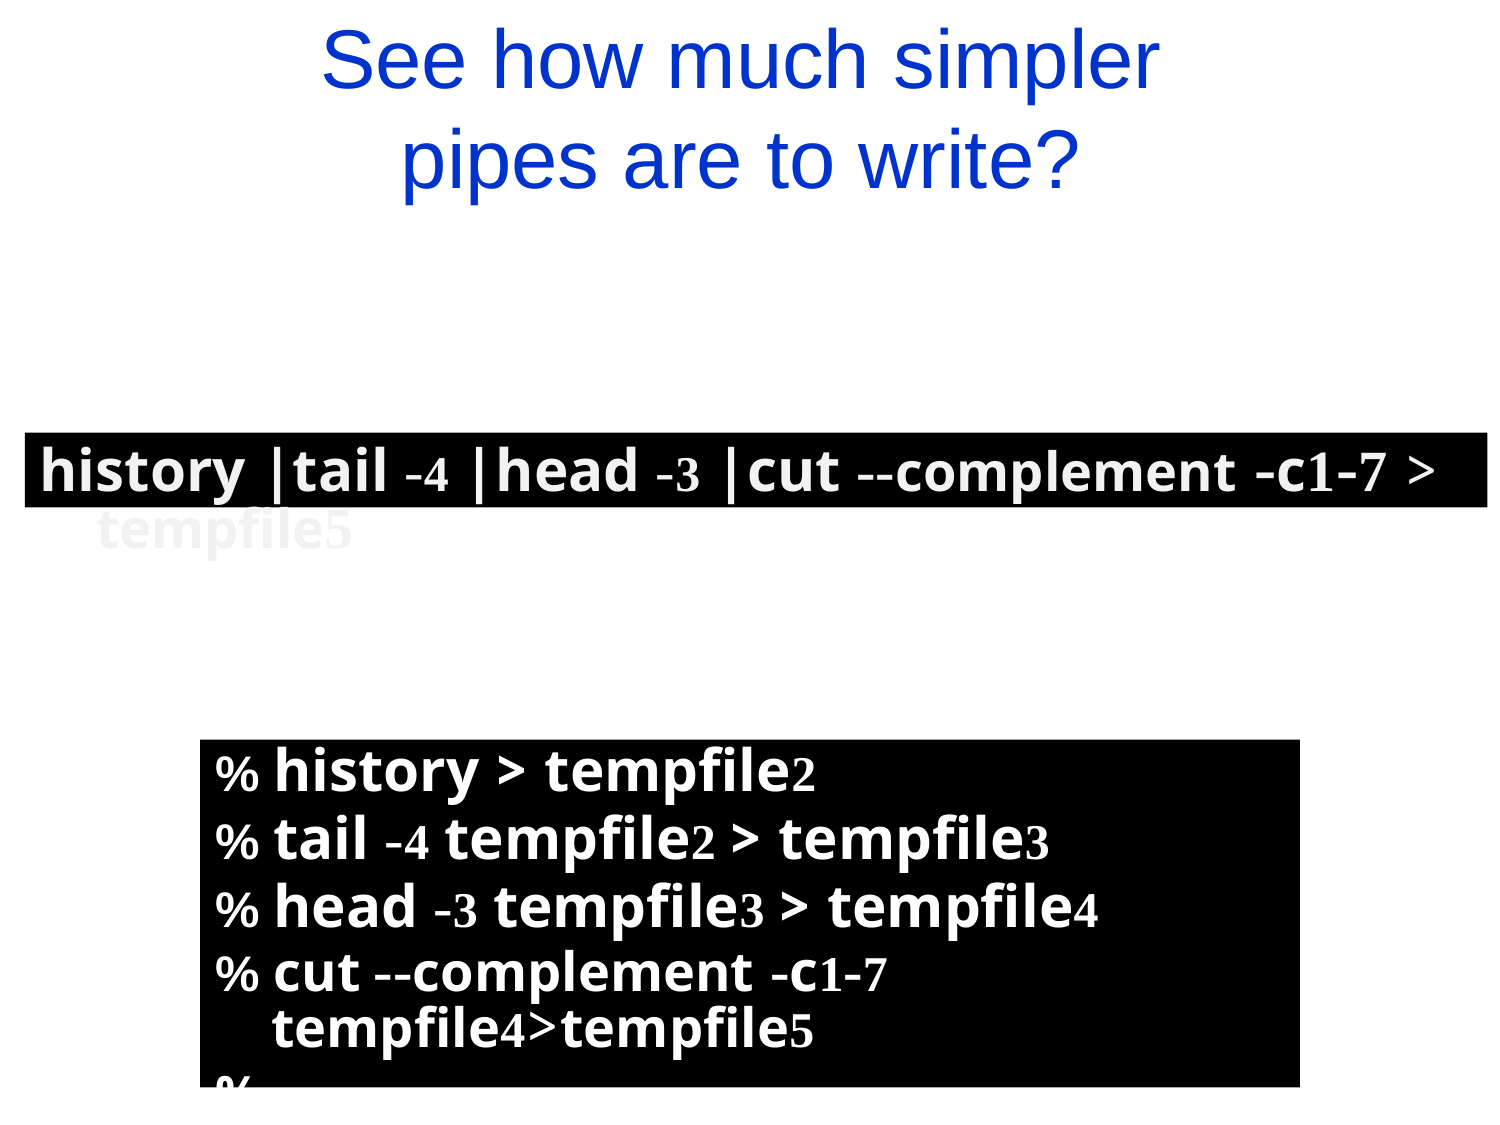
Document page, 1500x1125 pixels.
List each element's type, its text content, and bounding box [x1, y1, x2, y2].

list % history > tempfile2 % tail -4 tempfile2 > tempfile3 % head -3 tempfile3 > tempfile4 % cut --complement -c1-7 tempfile4>tempfile5 % [199, 739, 1301, 1088]
text_box See how much simpler pipes are to write? [265, 0, 1217, 216]
text_box history |tail -4 |head -3 |cut --complement -c1-7 > tempfile5 [24, 432, 1488, 508]
